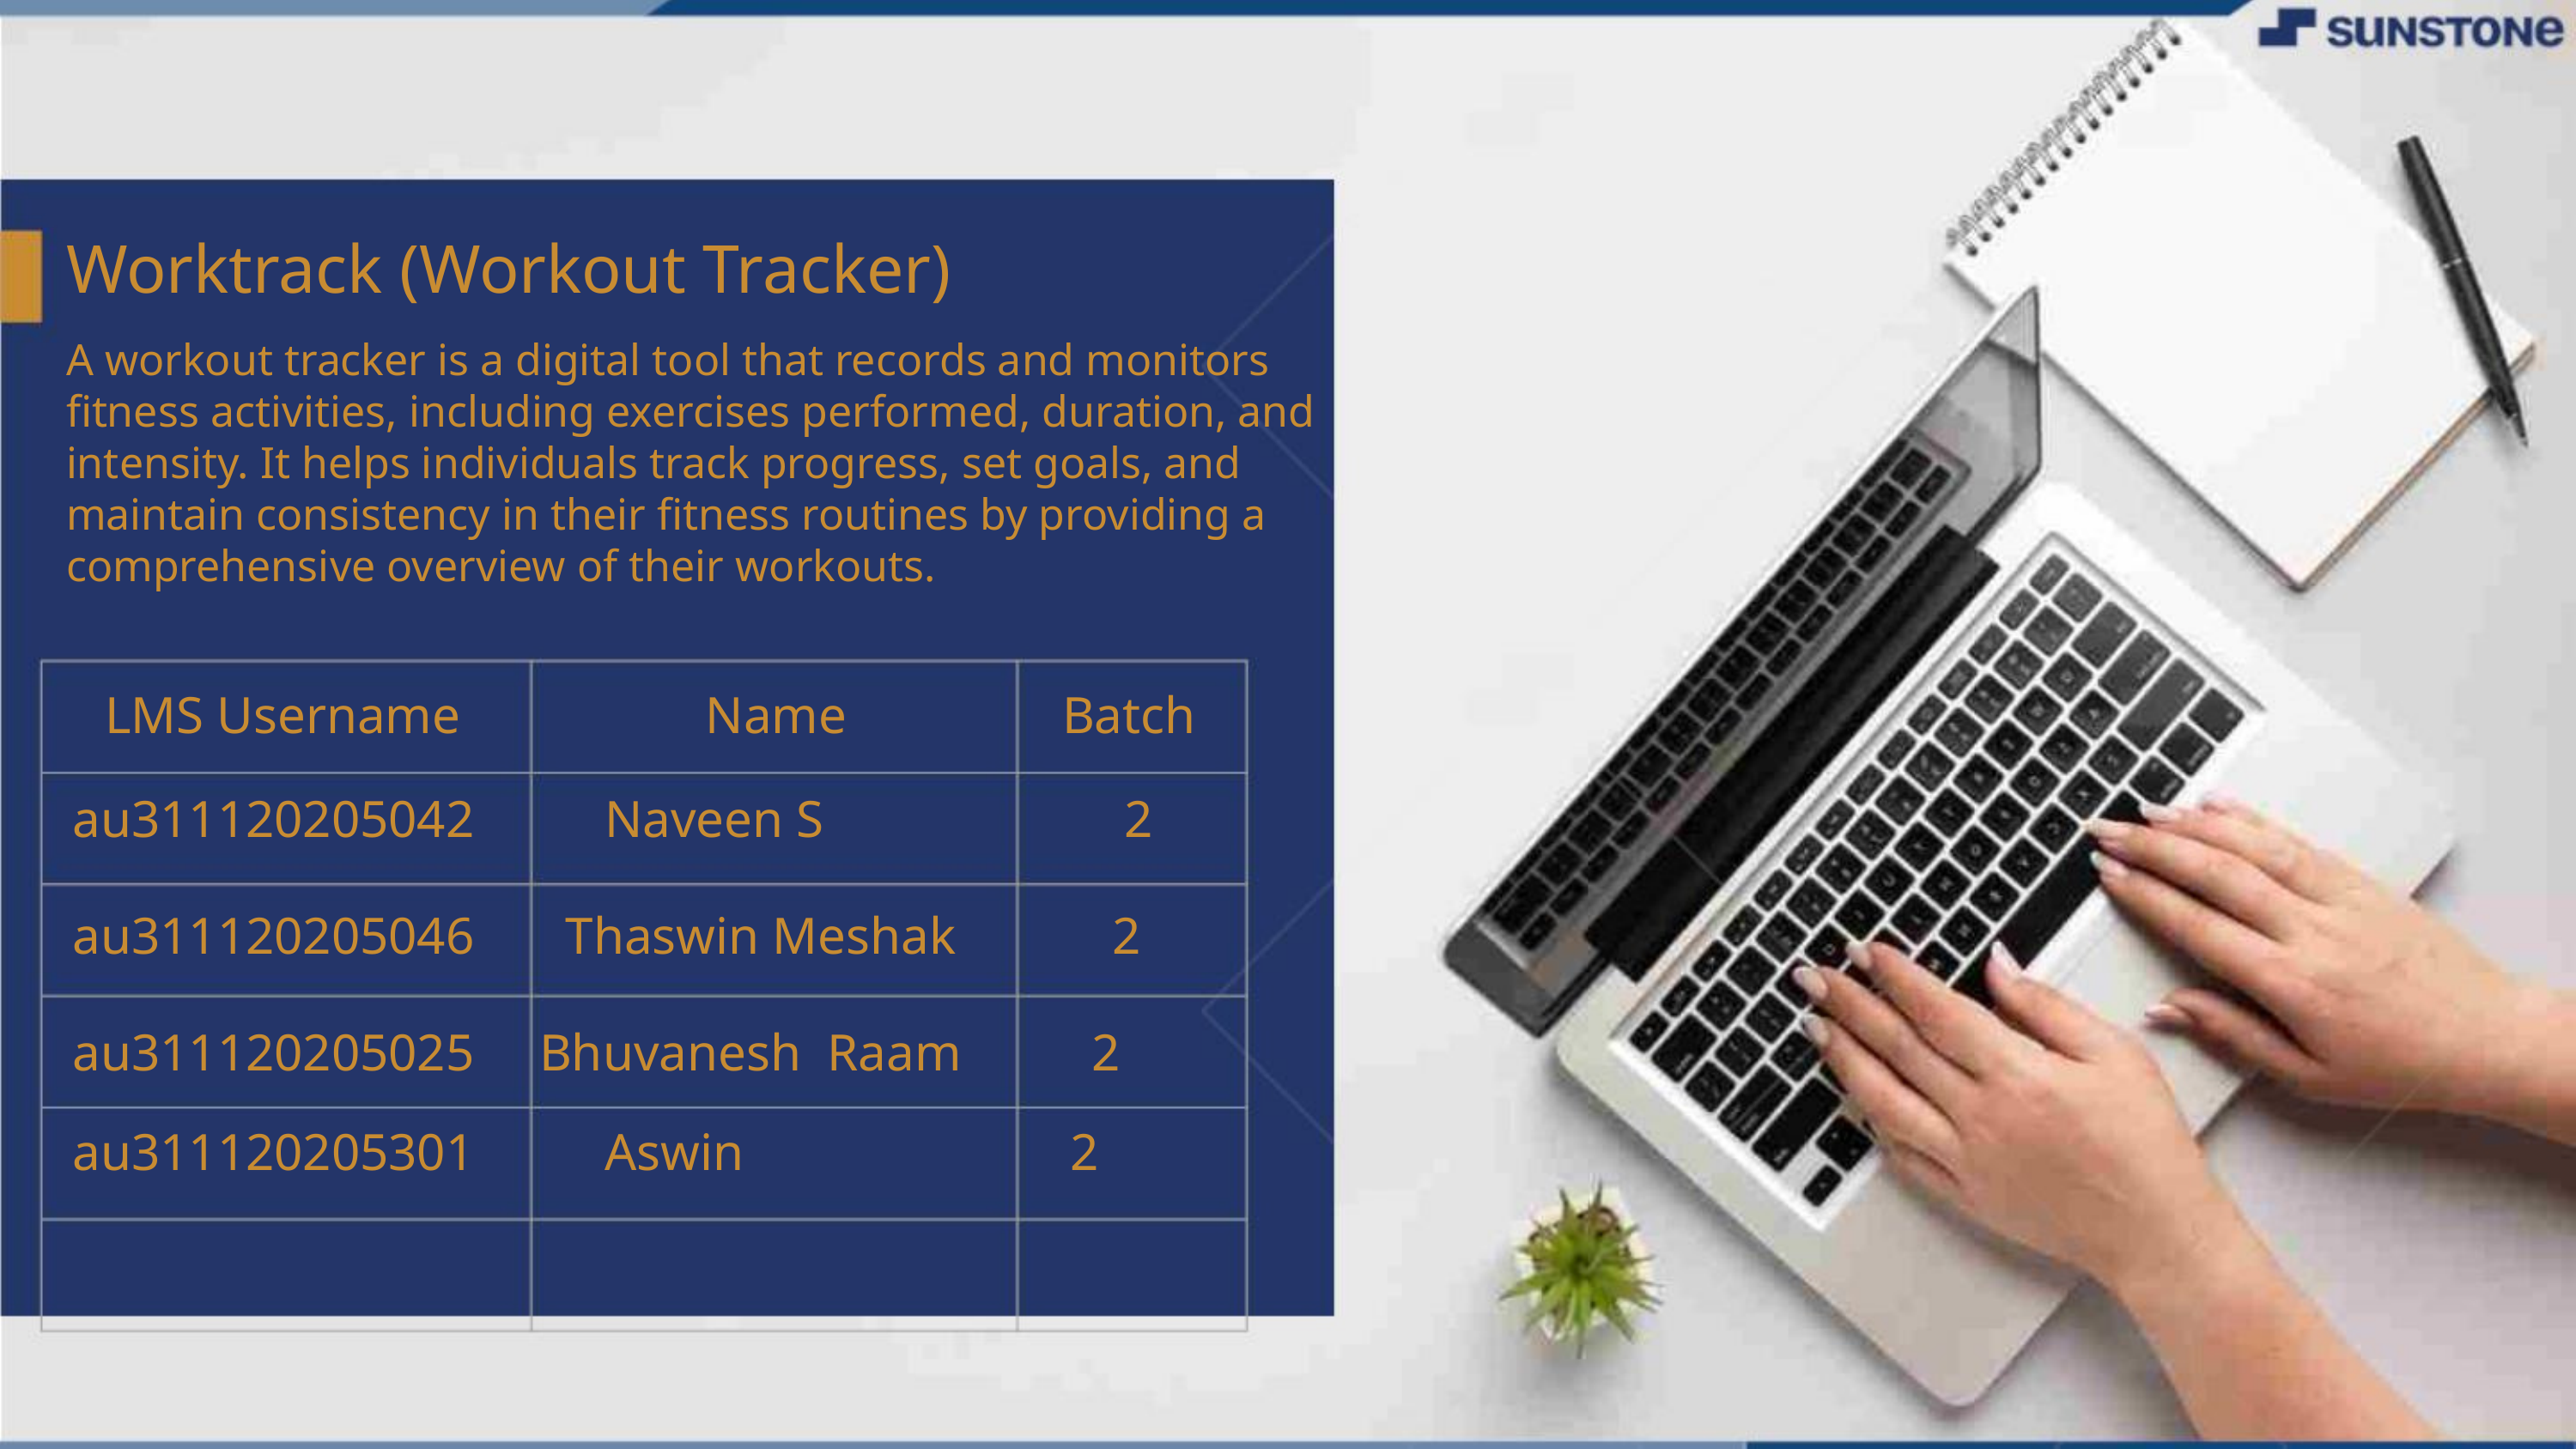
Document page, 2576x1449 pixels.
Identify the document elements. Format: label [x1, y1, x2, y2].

text_box [0, 0, 2576, 1449]
